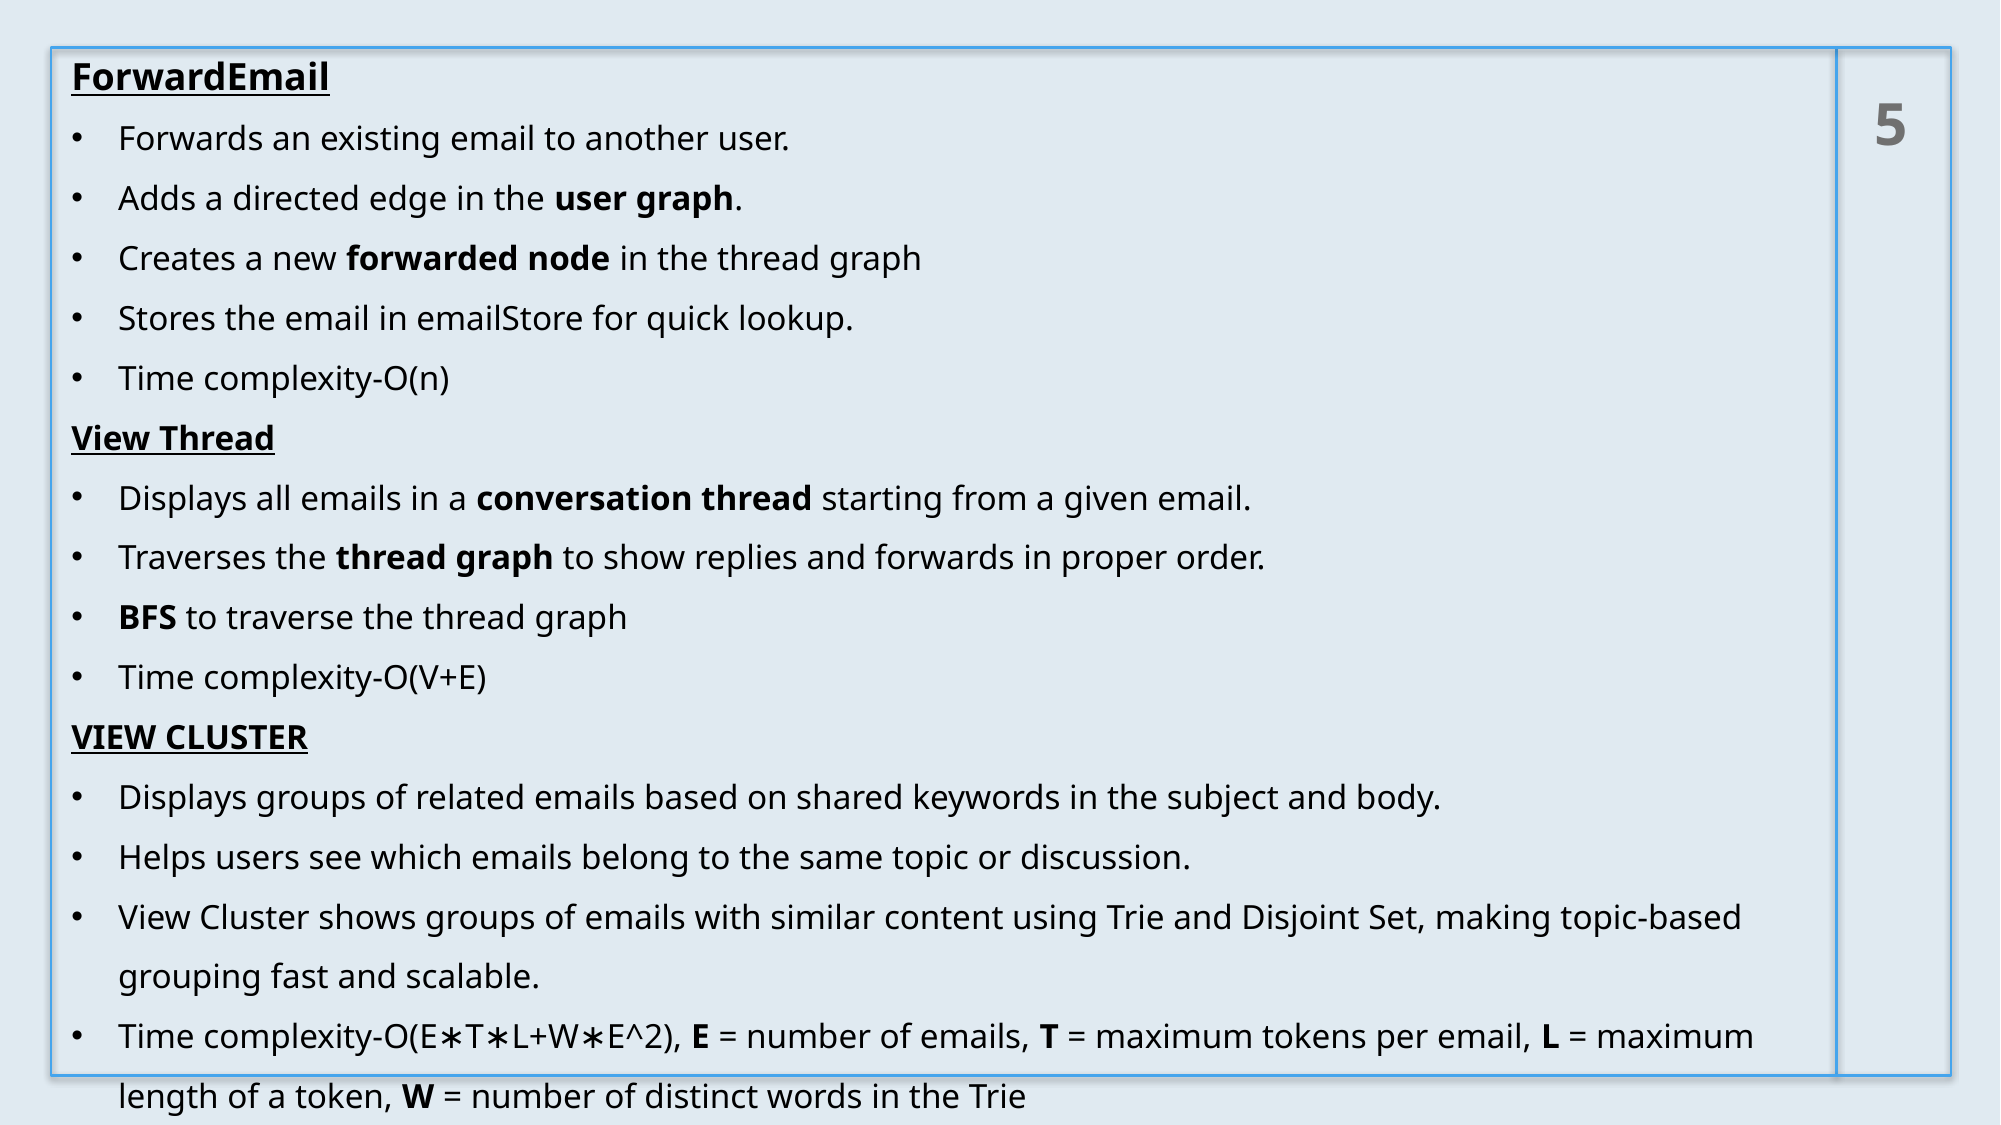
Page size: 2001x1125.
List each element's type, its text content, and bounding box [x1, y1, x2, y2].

text_box Forwards an existing email to another user. Adds a directed edge in the user graph. Creates a new forwarded node in the thread graph Stores the email in emailStore for quick lookup. Time complexity-O(n) View Thread Displays all emails in a conversation thread starting from a given email. Traverses the thread graph to show replies and forwards in proper order. BFS to traverse the thread graph Time complexity-O(V+E) VIEW CLUSTER Displays groups of related emails based on shared keywords in the subject and body. Helps users see which emails belong to the same topic or discussion. View Cluster shows groups of emails with similar content using Trie and Disjoint Set, making topic-based grouping fast and scalable. Time complexity-O(E∗T∗L+W∗E^2), E = number of emails, T = maximum tokens per email, L = maximum length of a token, W = number of distinct words in the Trie [56, 90, 1839, 1123]
slide_number 5 [1822, 48, 1961, 175]
text_box ForwardEmail [56, 45, 1752, 90]
